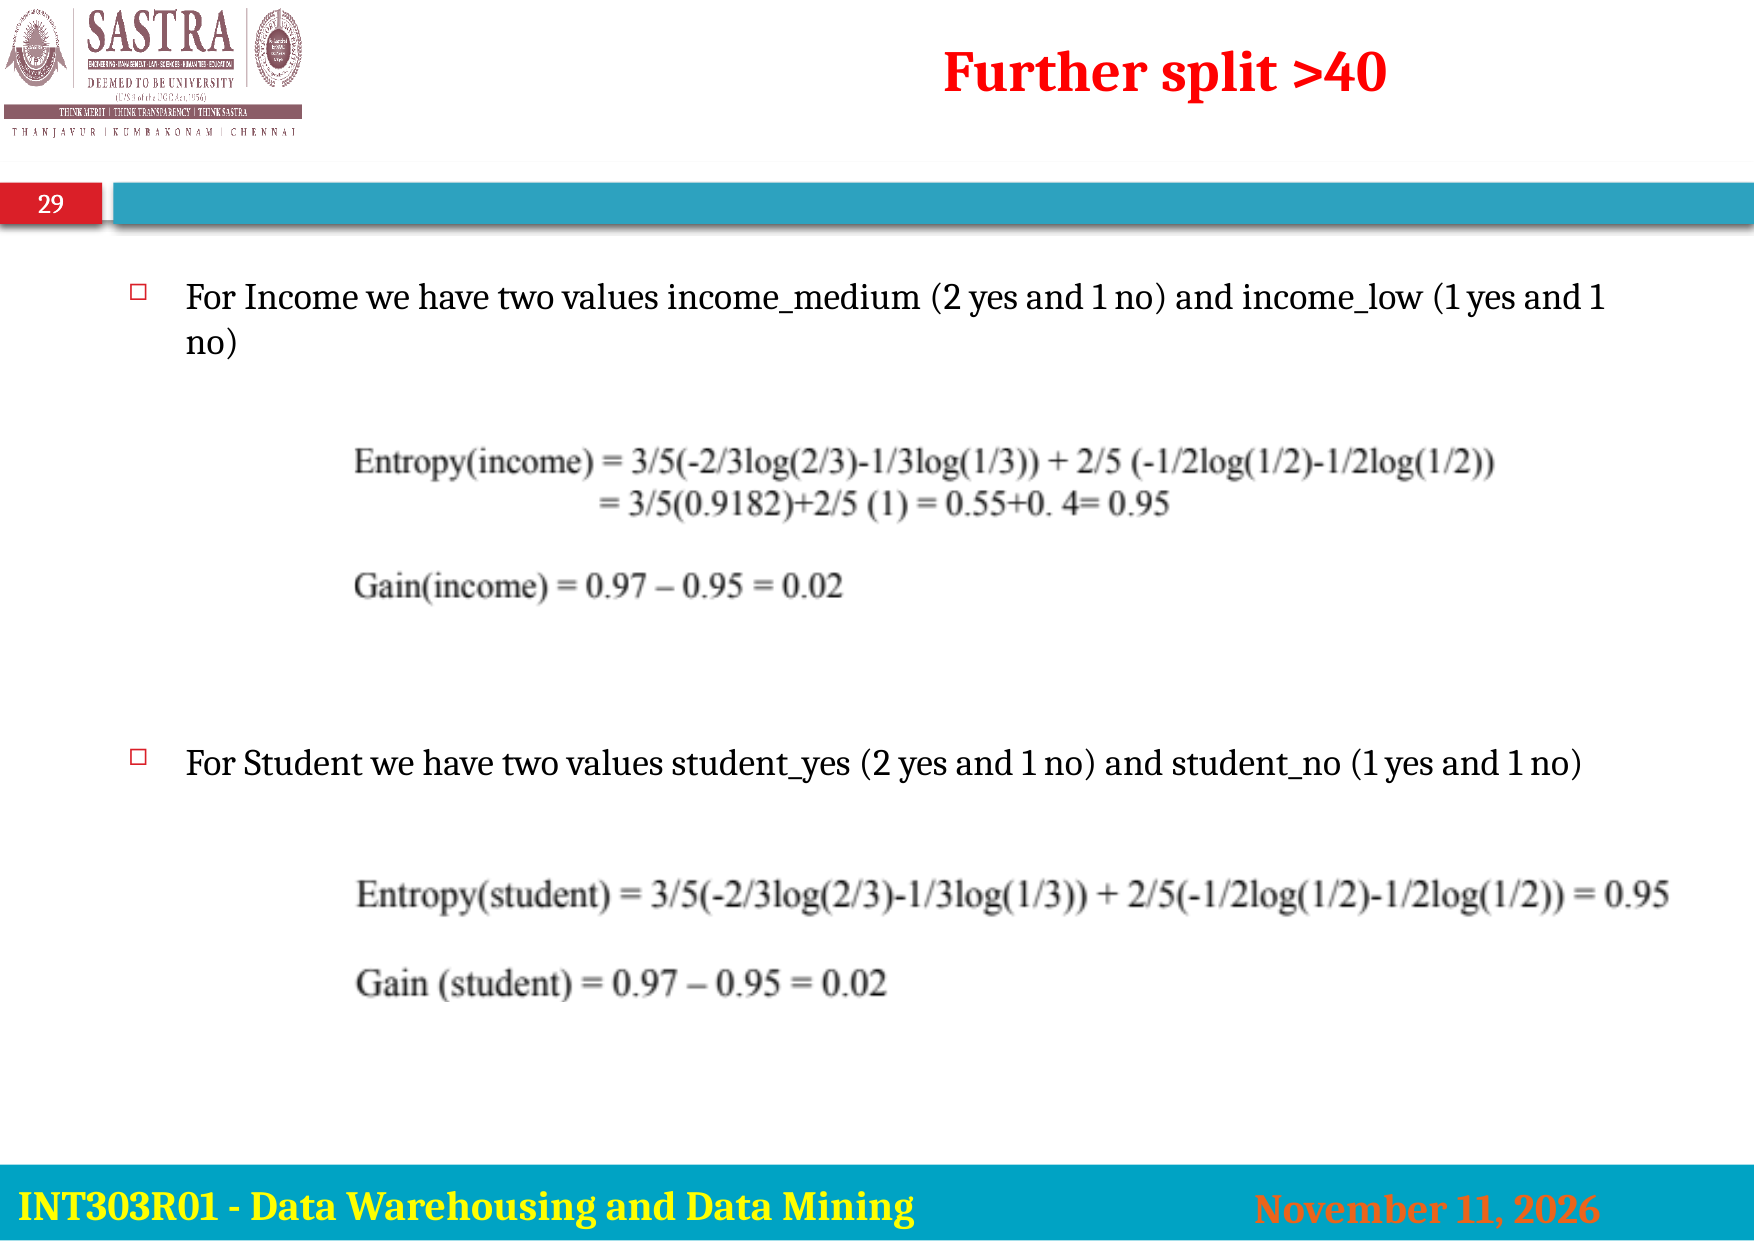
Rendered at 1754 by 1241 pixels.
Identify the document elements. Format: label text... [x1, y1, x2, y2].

title Further split >40 [576, 13, 1754, 111]
slide_number 29 [0, 182, 103, 228]
footer INT303R01 - Data Warehousing and Data Mining [3, 1174, 1043, 1241]
list For Income we have two values income_medium (2 yes and 1 no) and income_low (1 yes and 1 no) For Student we have two values student_yes (2 yes and 1 no) and student_no (1 yes and 1 no) [113, 264, 1665, 1059]
picture [351, 857, 1686, 1002]
picture [354, 420, 1500, 634]
